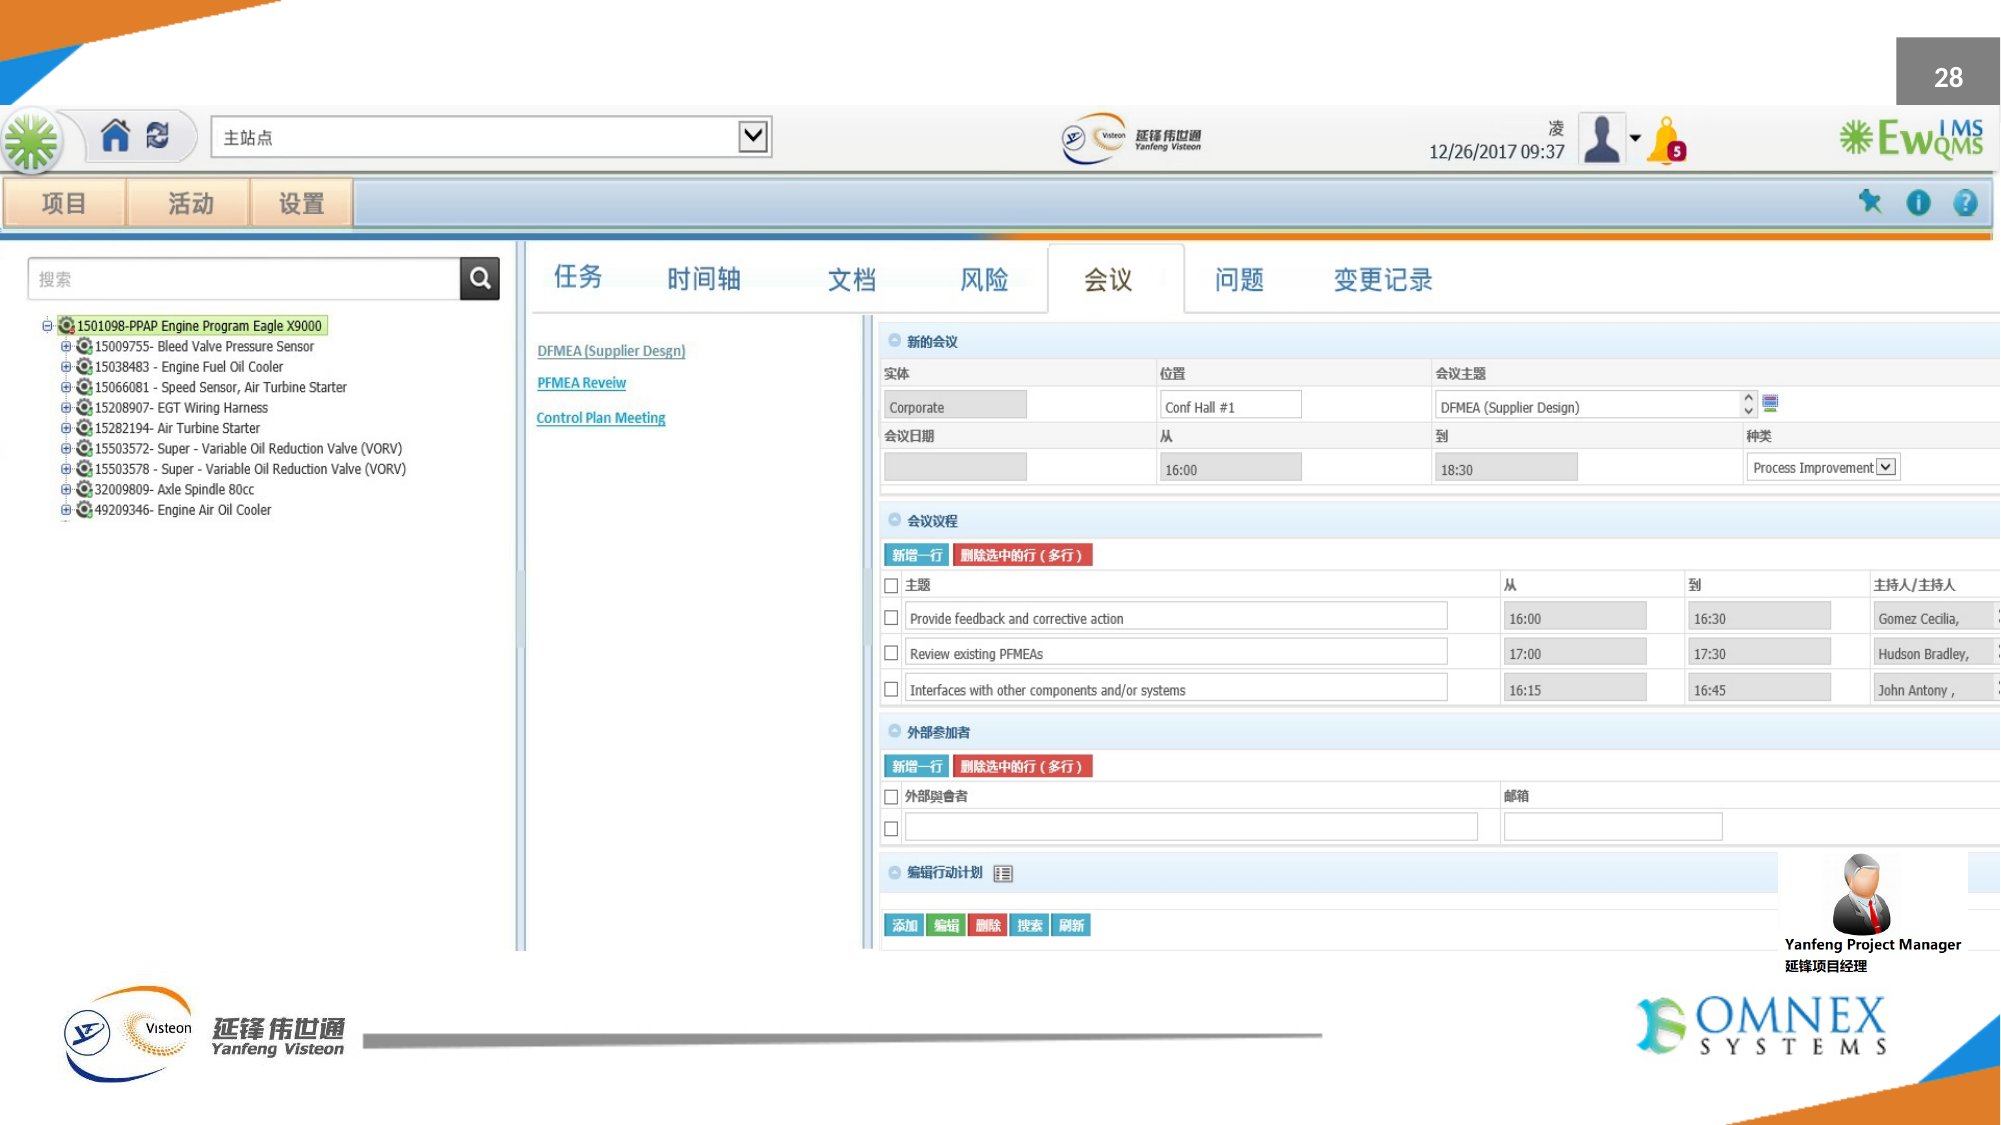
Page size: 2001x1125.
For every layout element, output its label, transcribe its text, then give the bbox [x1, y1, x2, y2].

slide_number 28 [1919, 46, 2000, 105]
picture [0, 0, 2000, 978]
picture [1616, 987, 1897, 1069]
picture [58, 971, 1354, 1083]
picture [1719, 1012, 2001, 1125]
